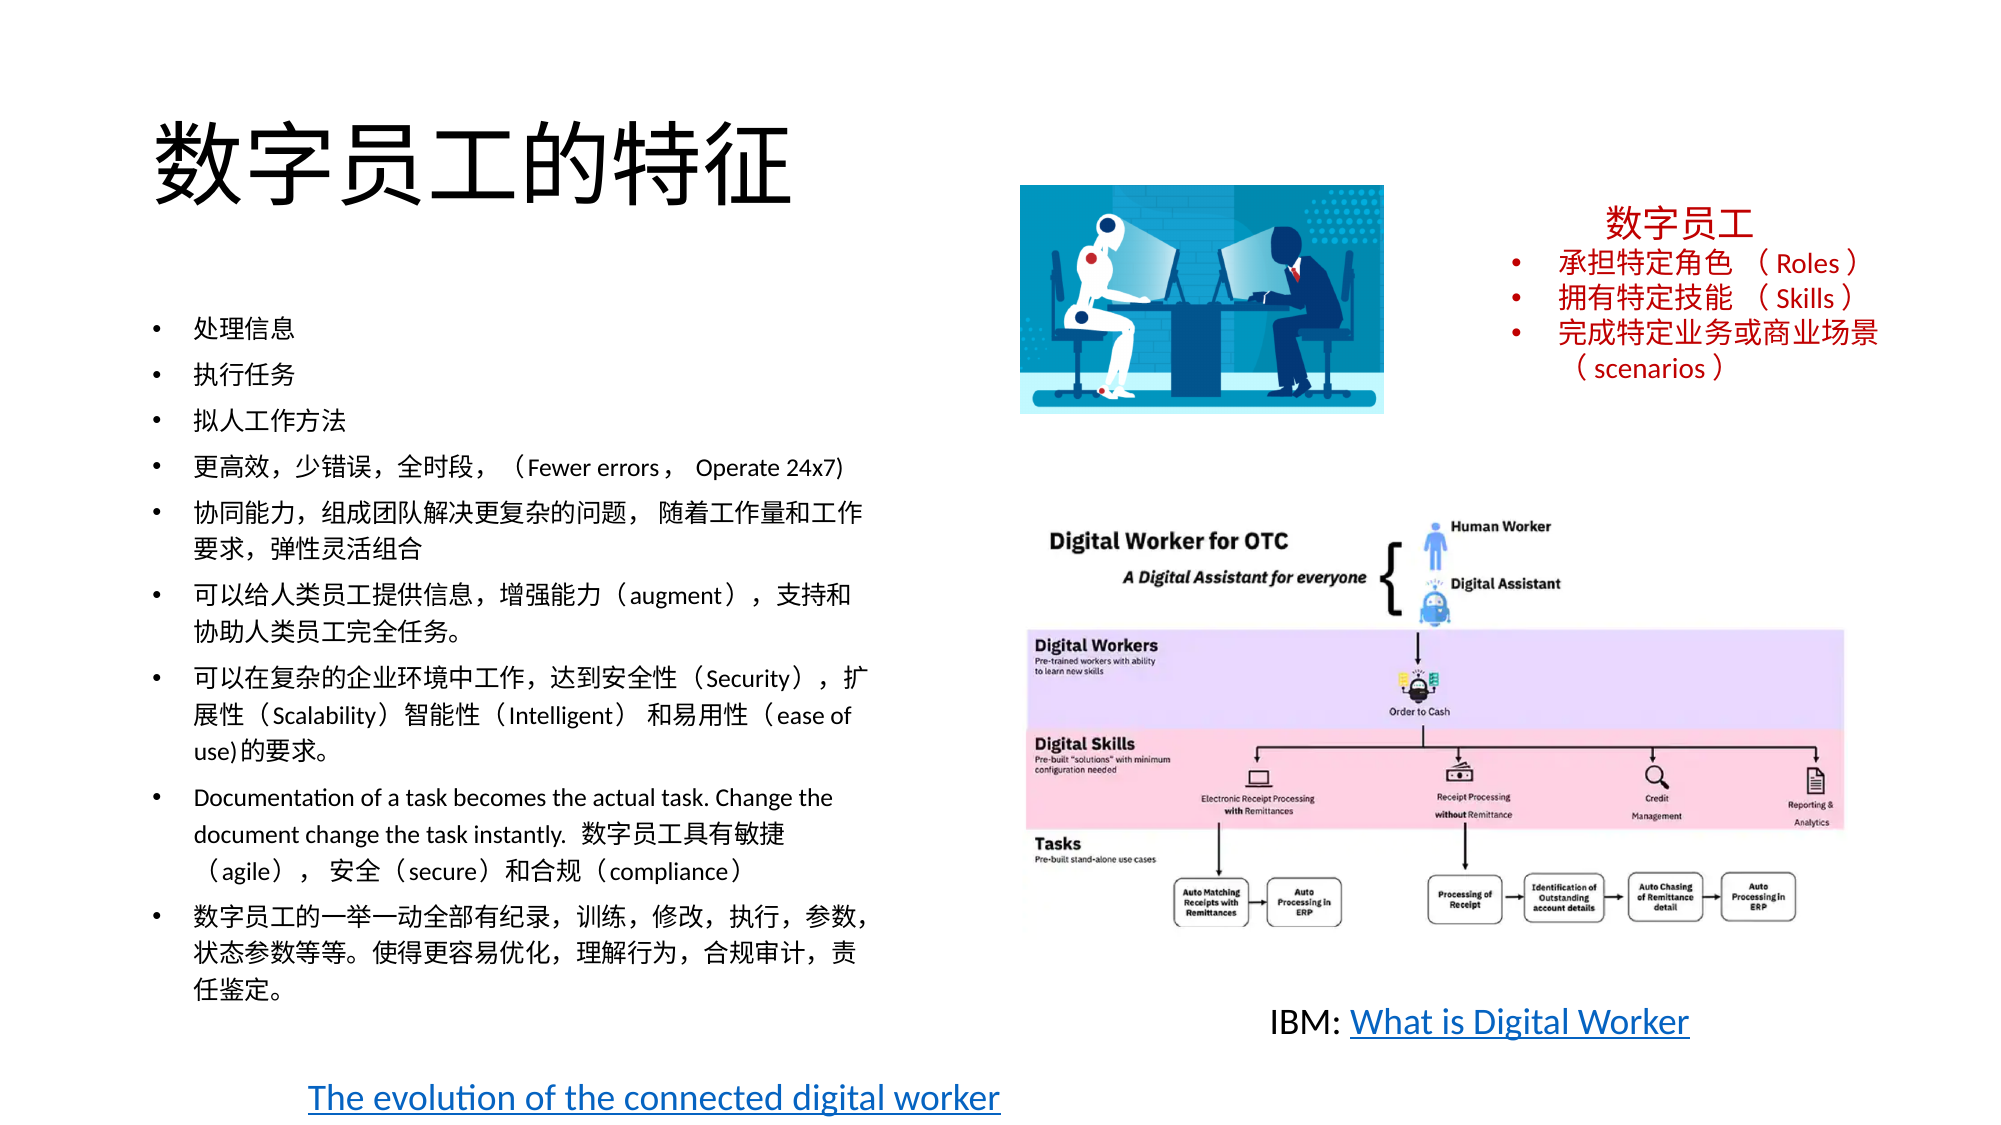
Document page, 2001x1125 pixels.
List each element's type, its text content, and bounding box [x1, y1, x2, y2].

list 处理信息 执行任务 拟人工作方法 更高效，少错误，全时段，（Fewer errors， Operate 24x7) 协同能力，组成团队解决更复杂的问题， 随着工作量和工作要求，弹性灵活组合 可以给人类员工提供信息，增强能力（augment），支持和协助人类员工完全任务。 可以在复杂的企业环境中工作，达到安全性（Security），扩展性（Scalability）智能性（Intelligent） 和易用性（ease of use)的要求。 Documentation of a task becomes the actual task. Change the document change the task instantly. 数字员工具有敏捷（agile）， 安全（secure）和合规（compliance） 数字员工的一举一动全部有纪录，训练，修改，执行，参数，状态参数等等。使得更容易优化，理解行为，合规审计，责任鉴定。 [137, 299, 889, 1014]
picture [999, 484, 1918, 968]
text_box 数字员工 承担特定角色 （Roles） 拥有特定技能 （Skills） 完成特定业务或商业场景（scenarios） [1421, 192, 1939, 393]
picture [1342, 252, 1354, 300]
picture [1020, 185, 1384, 414]
text_box The evolution of the connected digital worker [293, 1065, 1017, 1125]
text_box IBM: What is Digital Worker [1254, 989, 1706, 1050]
title 数字员工的特征 [137, 59, 1863, 278]
